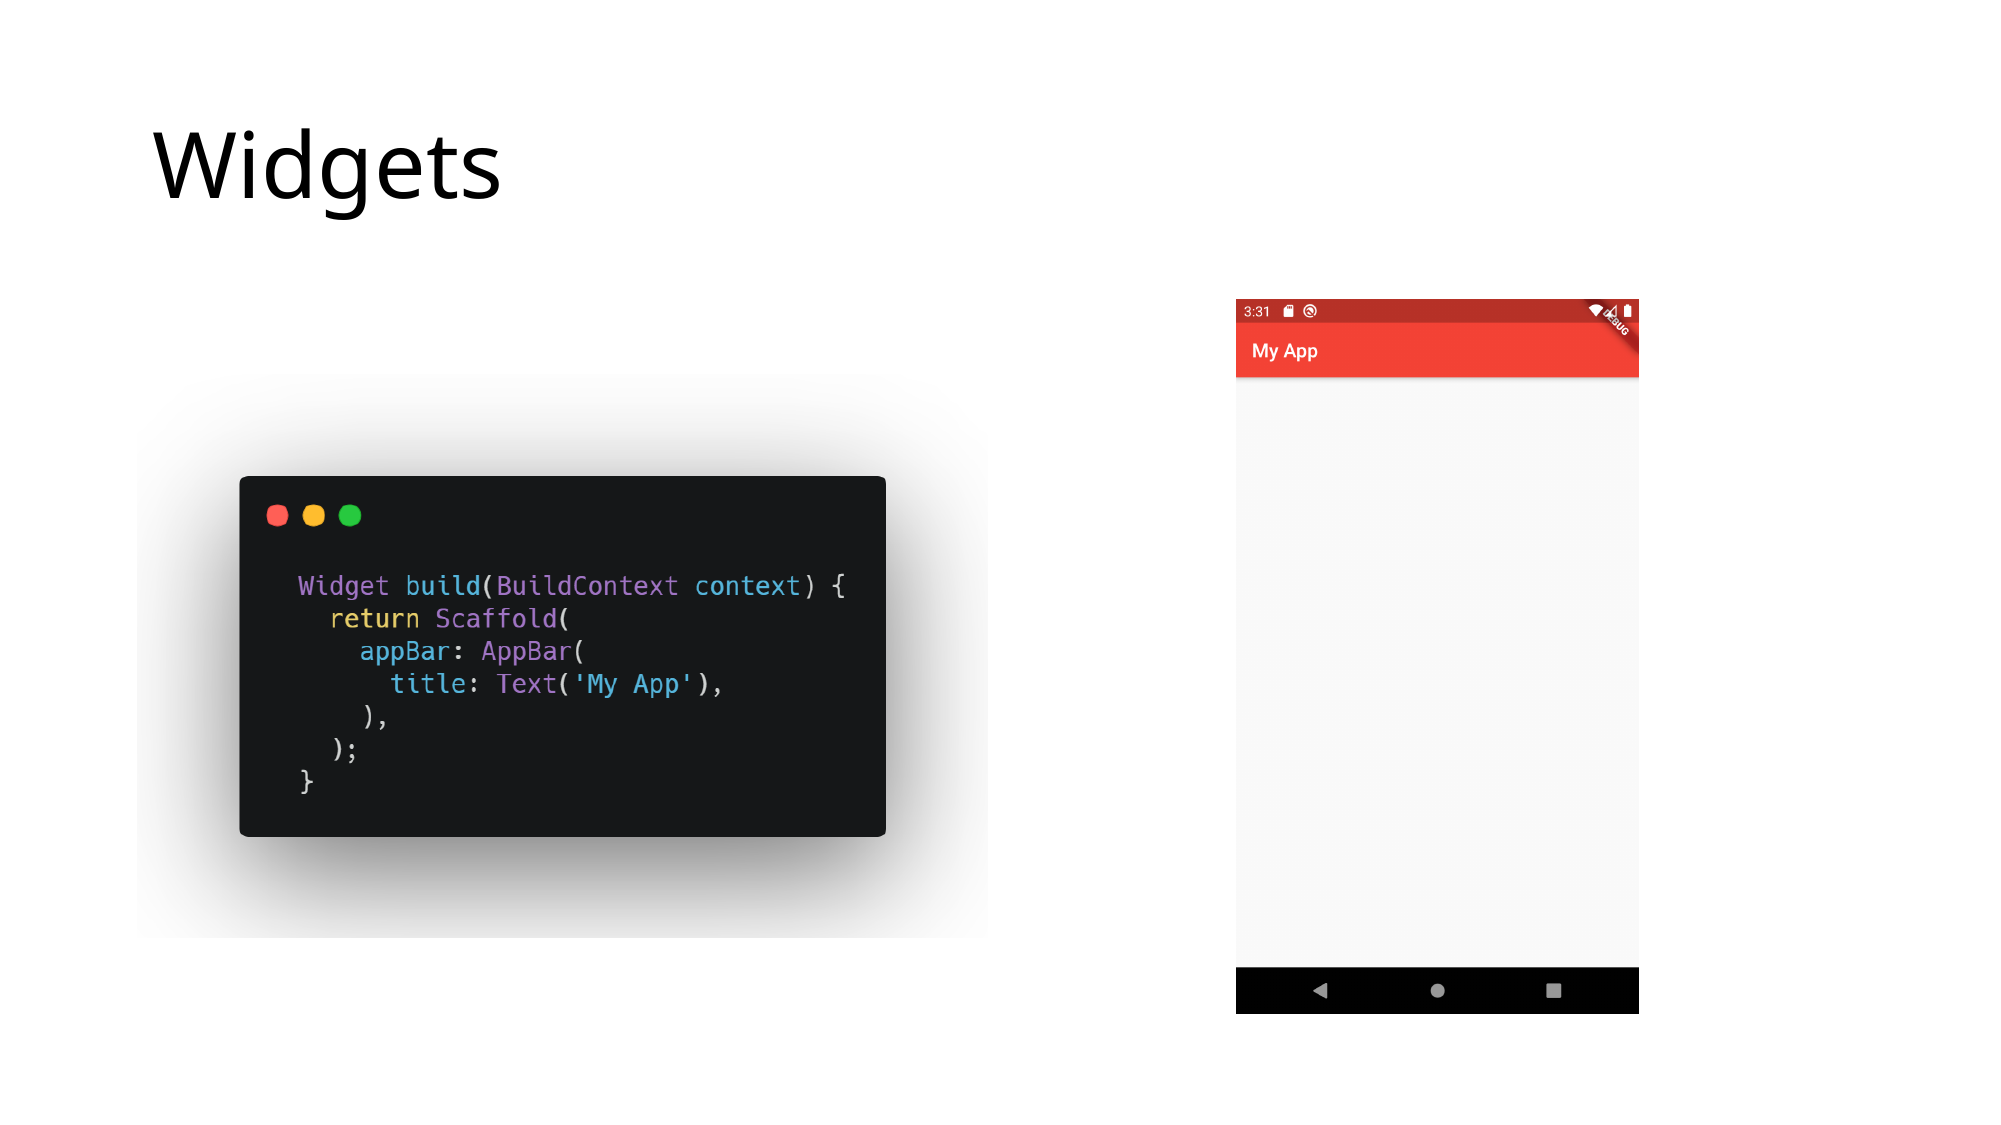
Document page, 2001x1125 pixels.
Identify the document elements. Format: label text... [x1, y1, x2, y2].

title Widgets [137, 59, 1863, 278]
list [137, 374, 988, 938]
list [1236, 299, 1639, 1014]
